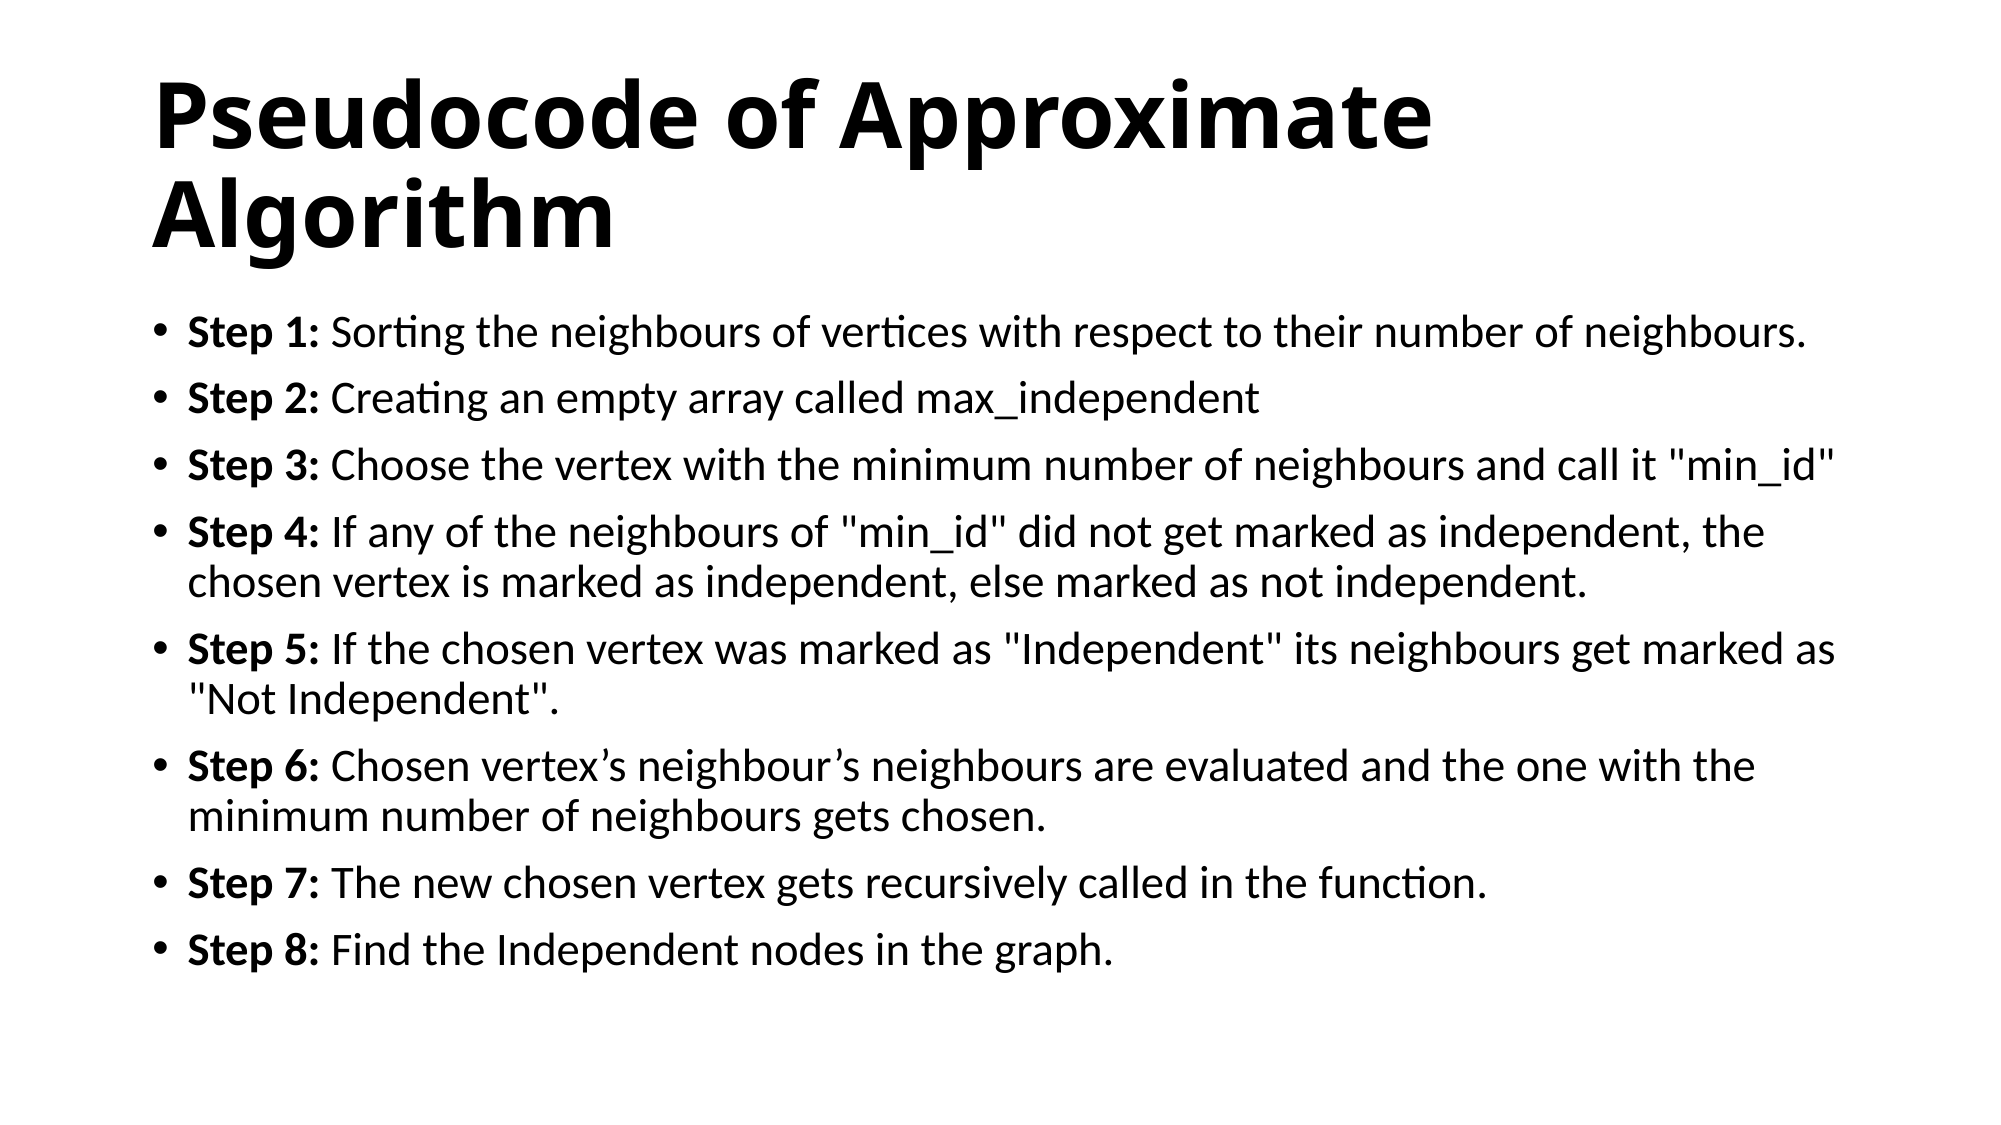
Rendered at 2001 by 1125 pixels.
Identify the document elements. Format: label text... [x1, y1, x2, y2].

list Step 1: Sorting the neighbours of vertices with respect to their number of neighbours. Step 2: Creating an empty array called max_independent Step 3: Choose the vertex with the minimum number of neighbours and call it "min_id" Step 4: If any of the neighbours of "min_id" did not get marked as independent, the chosen vertex is marked as independent, else marked as not independent. Step 5: If the chosen vertex was marked as "Independent" its neighbours get marked as "Not Independent". Step 6: Chosen vertex’s neighbour’s neighbours are evaluated and the one with the minimum number of neighbours gets chosen. Step 7: The new chosen vertex gets recursively called in the function. ​​Step 8: Find the Independent nodes in the graph. [137, 299, 1863, 1014]
title Pseudocode of Approximate Algorithm [137, 59, 1863, 278]
